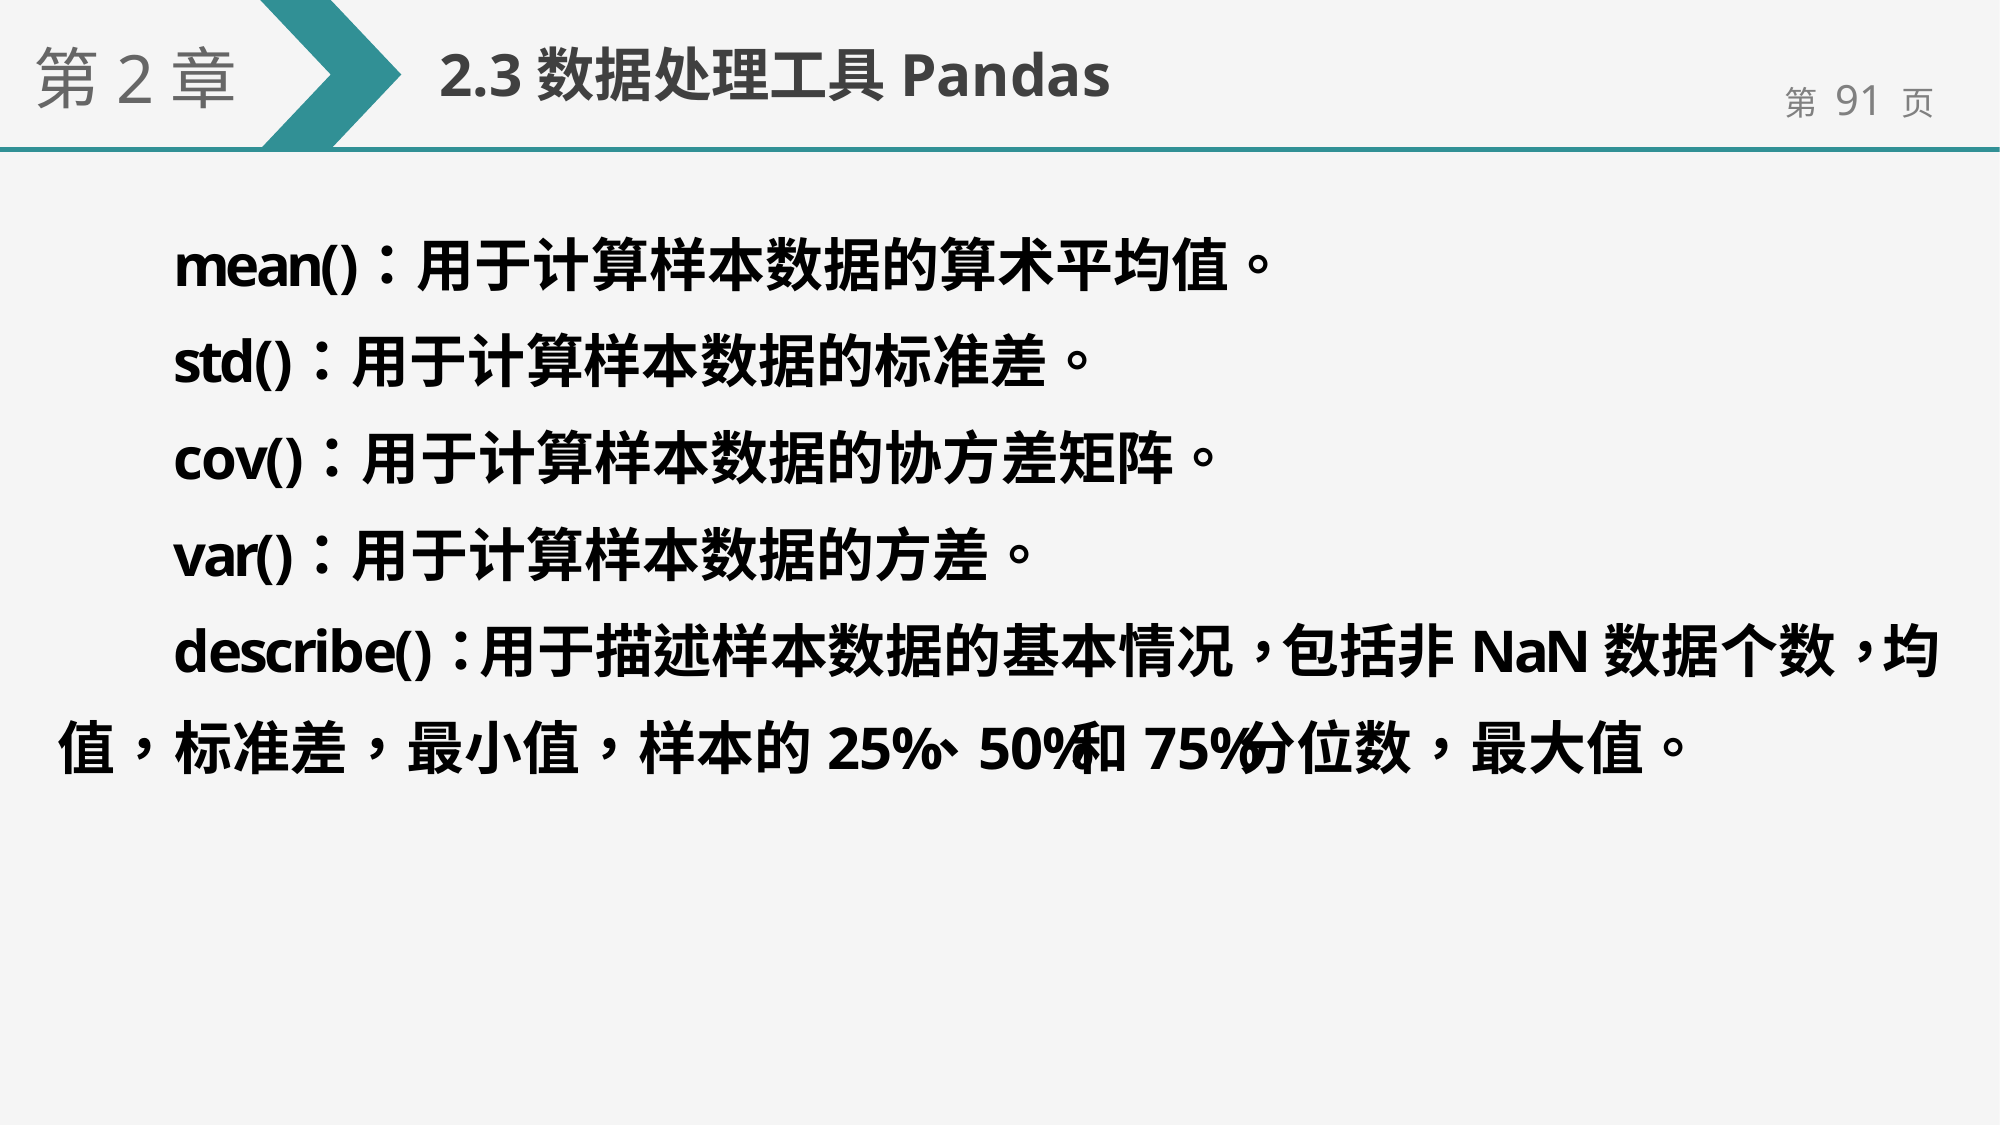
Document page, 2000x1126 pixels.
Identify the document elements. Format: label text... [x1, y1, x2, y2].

text_box 2.3数据处理工具Pandas [424, 31, 1366, 116]
text_box [258, 0, 403, 148]
text_box 第2章 [19, 29, 253, 125]
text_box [57, 217, 1937, 861]
